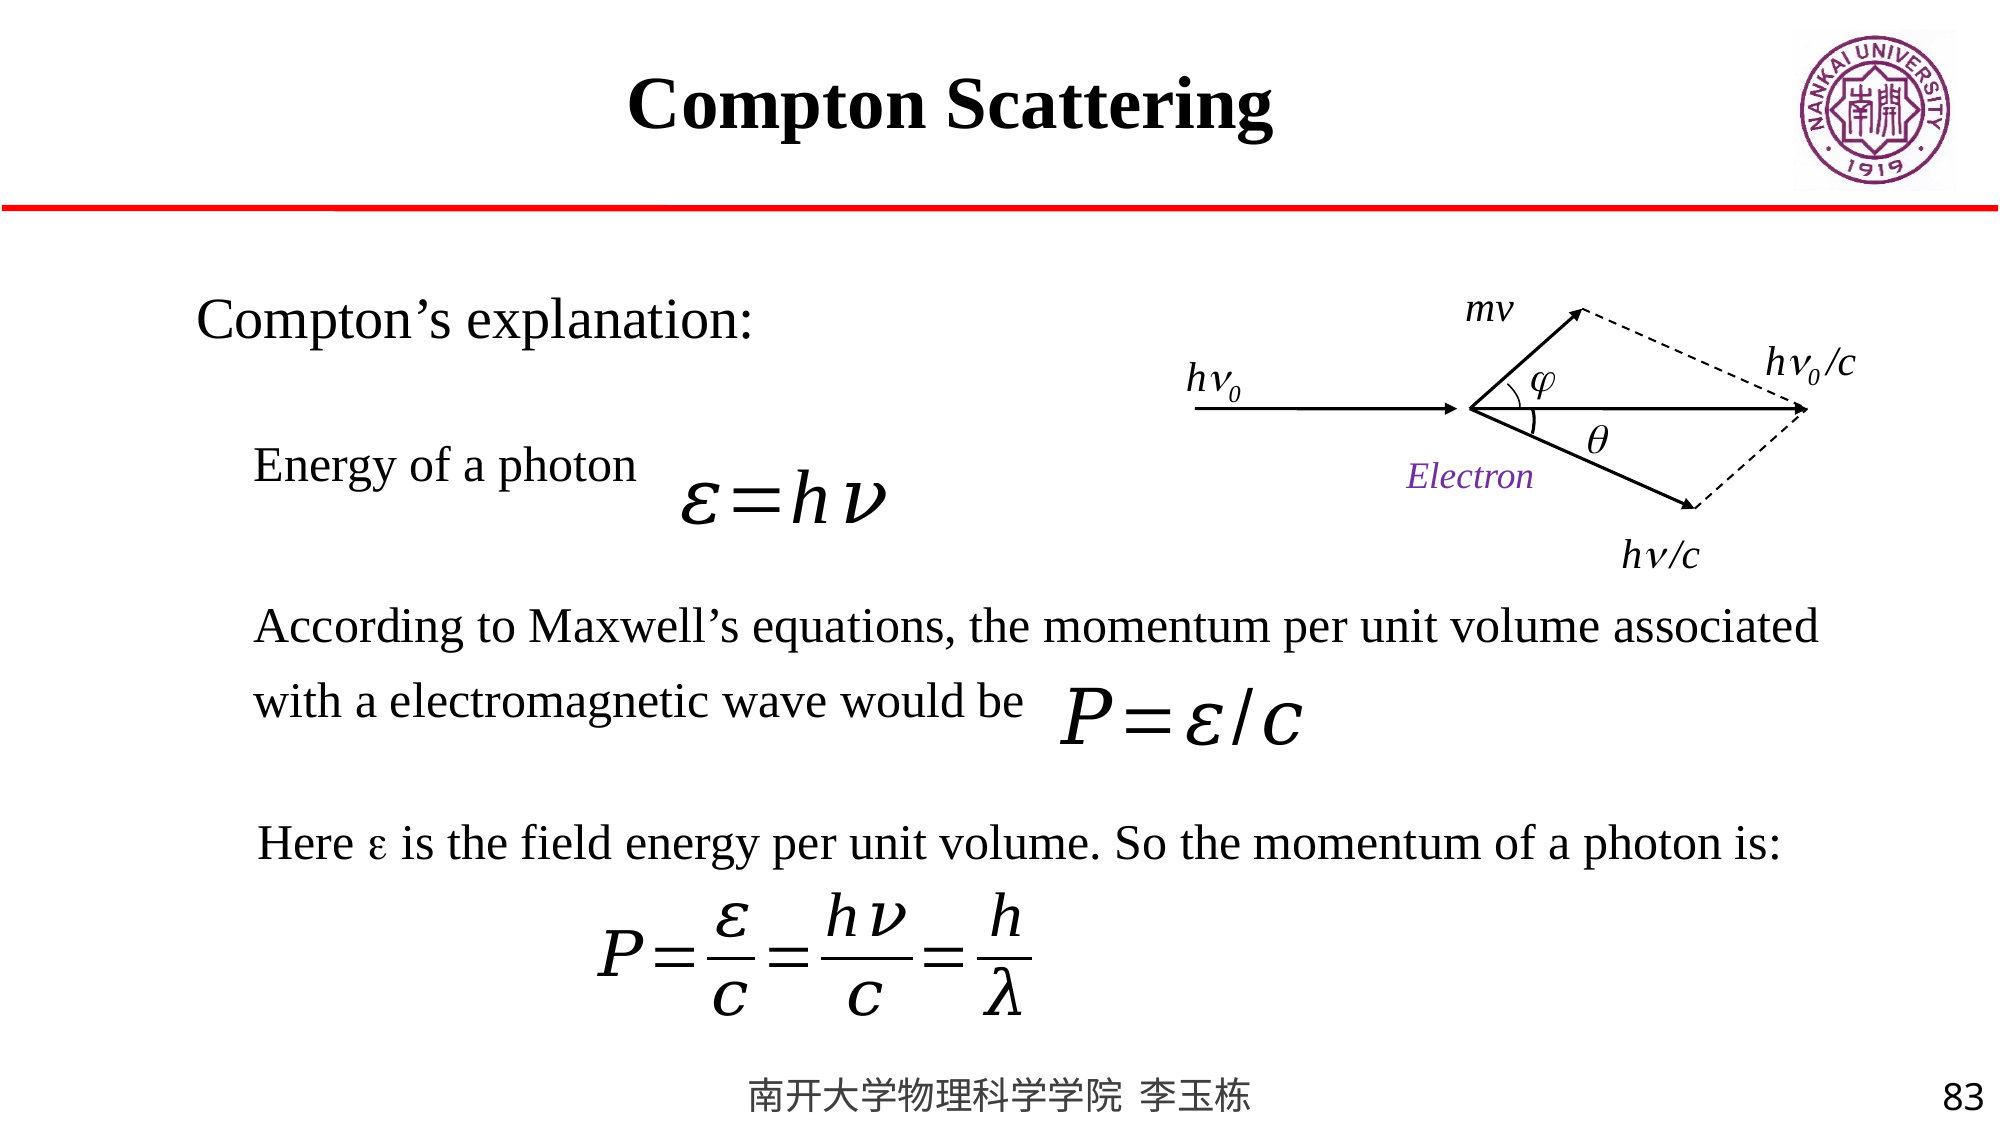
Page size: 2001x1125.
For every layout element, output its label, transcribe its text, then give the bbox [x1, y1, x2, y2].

text_box Compton Scattering [421, 45, 1481, 151]
picture [1793, 29, 1956, 191]
text_box Compton’s explanation: [181, 255, 830, 358]
text_box Energy of a photon [239, 408, 820, 499]
text_box Here  is the field energy per unit volume. So the momentum of a photon is: [242, 787, 1828, 877]
text_box According to Maxwell’s equations, the momentum per unit volume associated with a electromagnetic wave would be [238, 570, 1850, 736]
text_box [1168, 272, 1875, 586]
slide_number 83 [1550, 1065, 2000, 1125]
